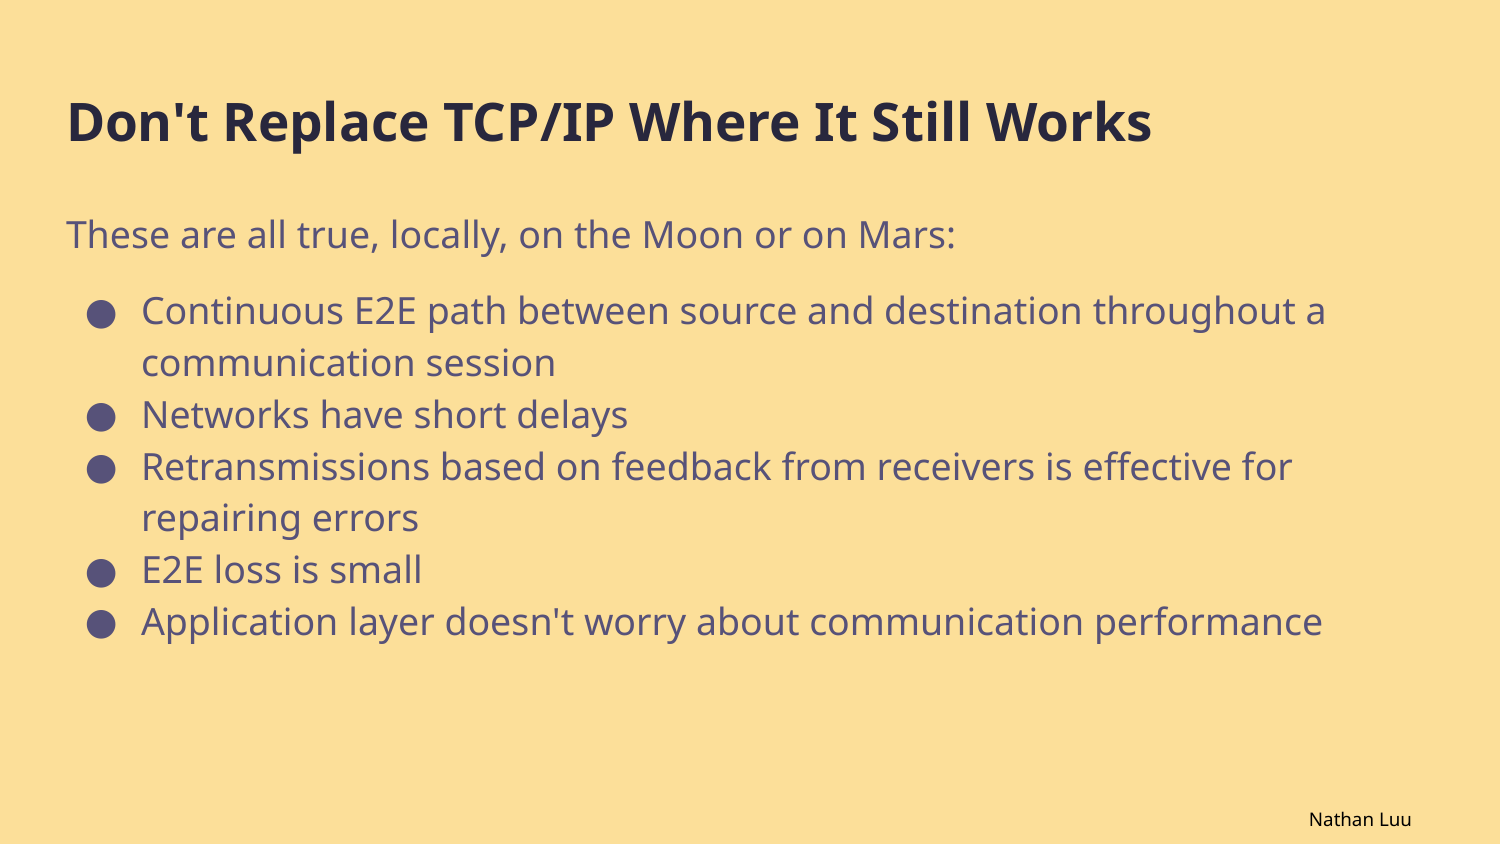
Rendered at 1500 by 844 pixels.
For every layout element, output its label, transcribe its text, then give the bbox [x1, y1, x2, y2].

text_box Nathan Luu [1293, 796, 1500, 842]
list These are all true, locally, on the Moon or on Mars: Continuous E2E path between source and destination throughout a communication session Networks have short delays Retransmissions based on feedback from receivers is effective for repairing errors E2E loss is small Application layer doesn't worry about communication performance [51, 189, 1466, 750]
title Don't Replace TCP/IP Where It Still Works [51, 72, 1449, 167]
